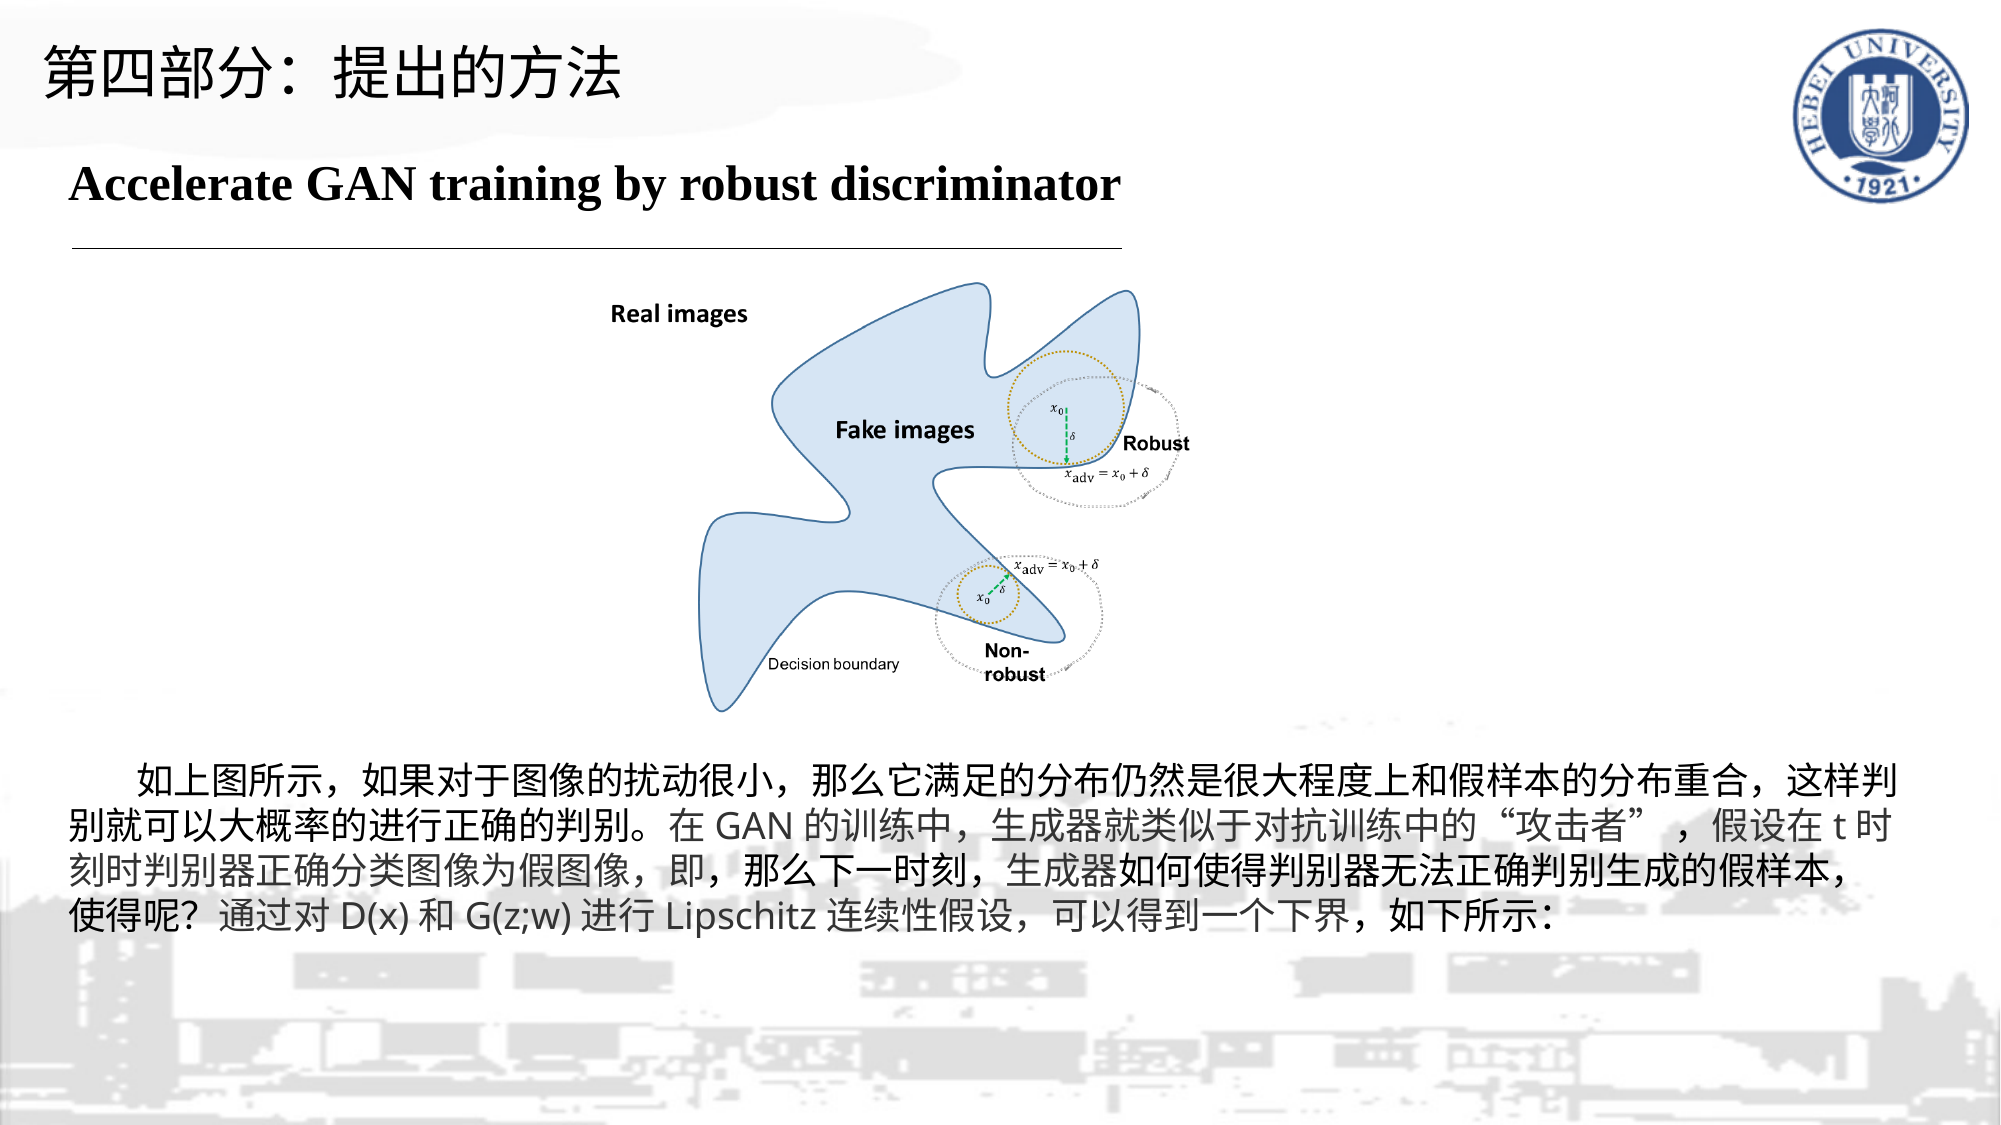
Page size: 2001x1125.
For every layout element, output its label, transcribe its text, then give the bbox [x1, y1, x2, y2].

picture [0, 0, 2001, 1125]
text_box 第四部分：提出的方法 [26, 28, 820, 114]
text_box Accelerate GAN training by robust discriminator [53, 143, 1881, 308]
